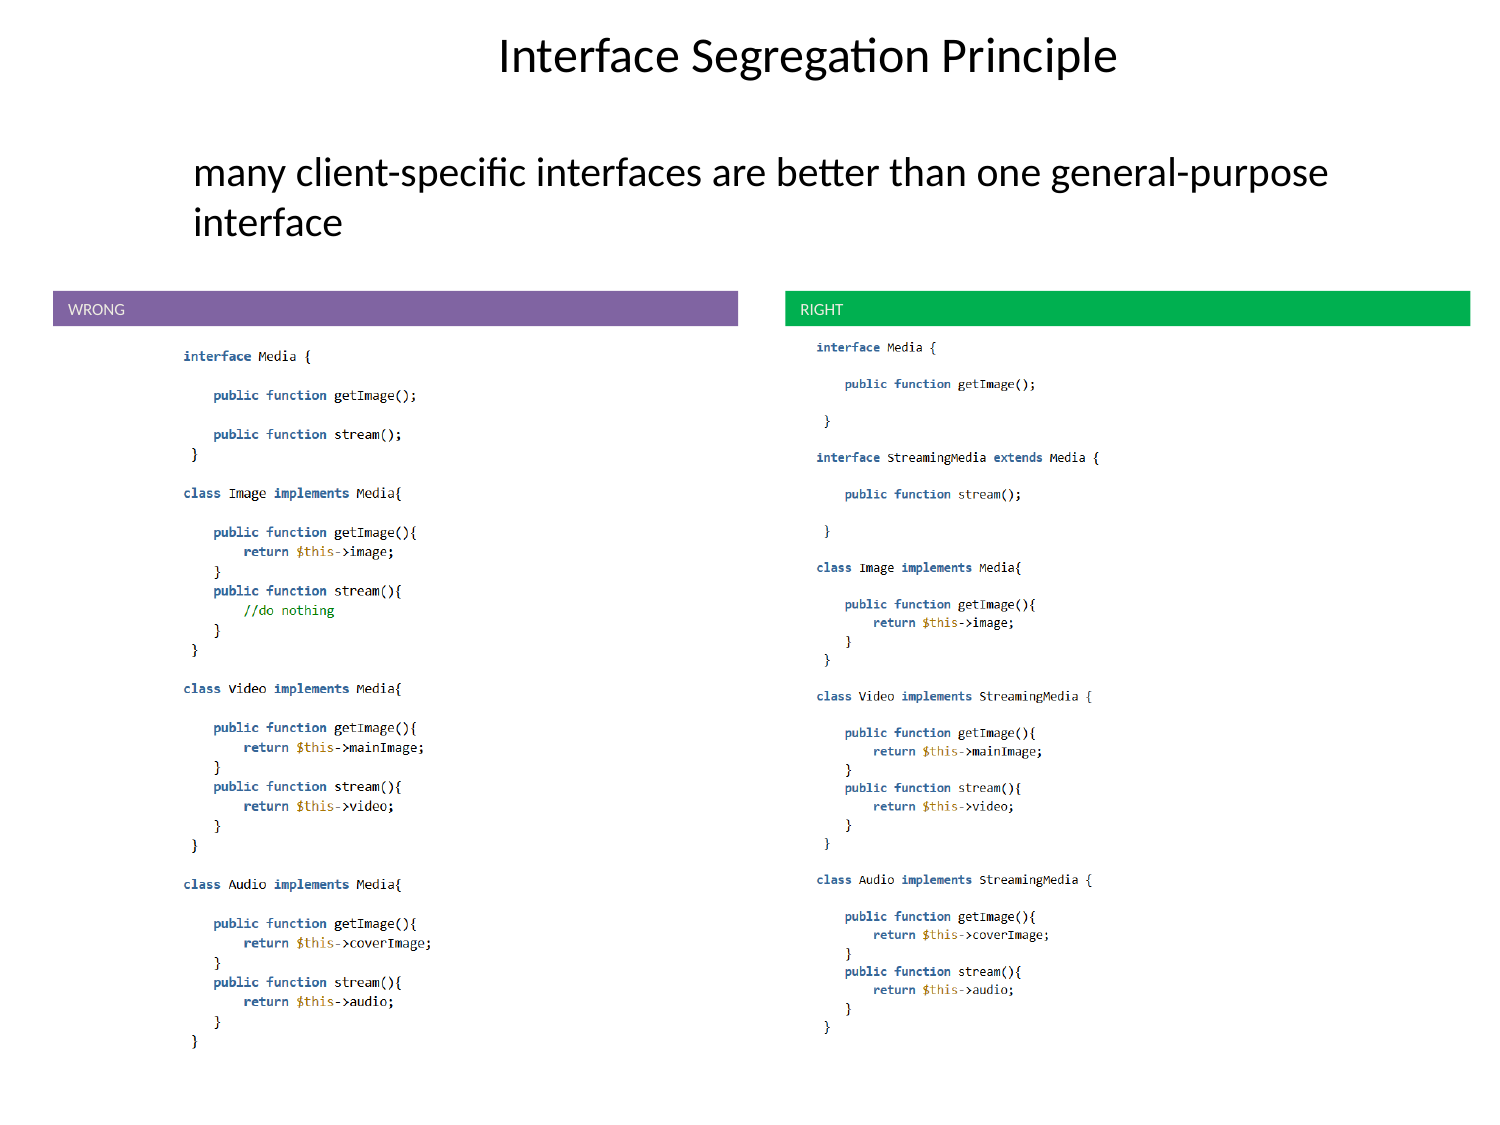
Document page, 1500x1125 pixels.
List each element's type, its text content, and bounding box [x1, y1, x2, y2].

list many client-specific interfaces are better than one general-purpose interface [112, 137, 1388, 291]
picture [170, 347, 444, 1053]
list WRONG [53, 290, 739, 327]
picture [813, 337, 1112, 1043]
title Interface Segregation Principle [159, 7, 1459, 98]
list RIGHT [785, 290, 1471, 327]
